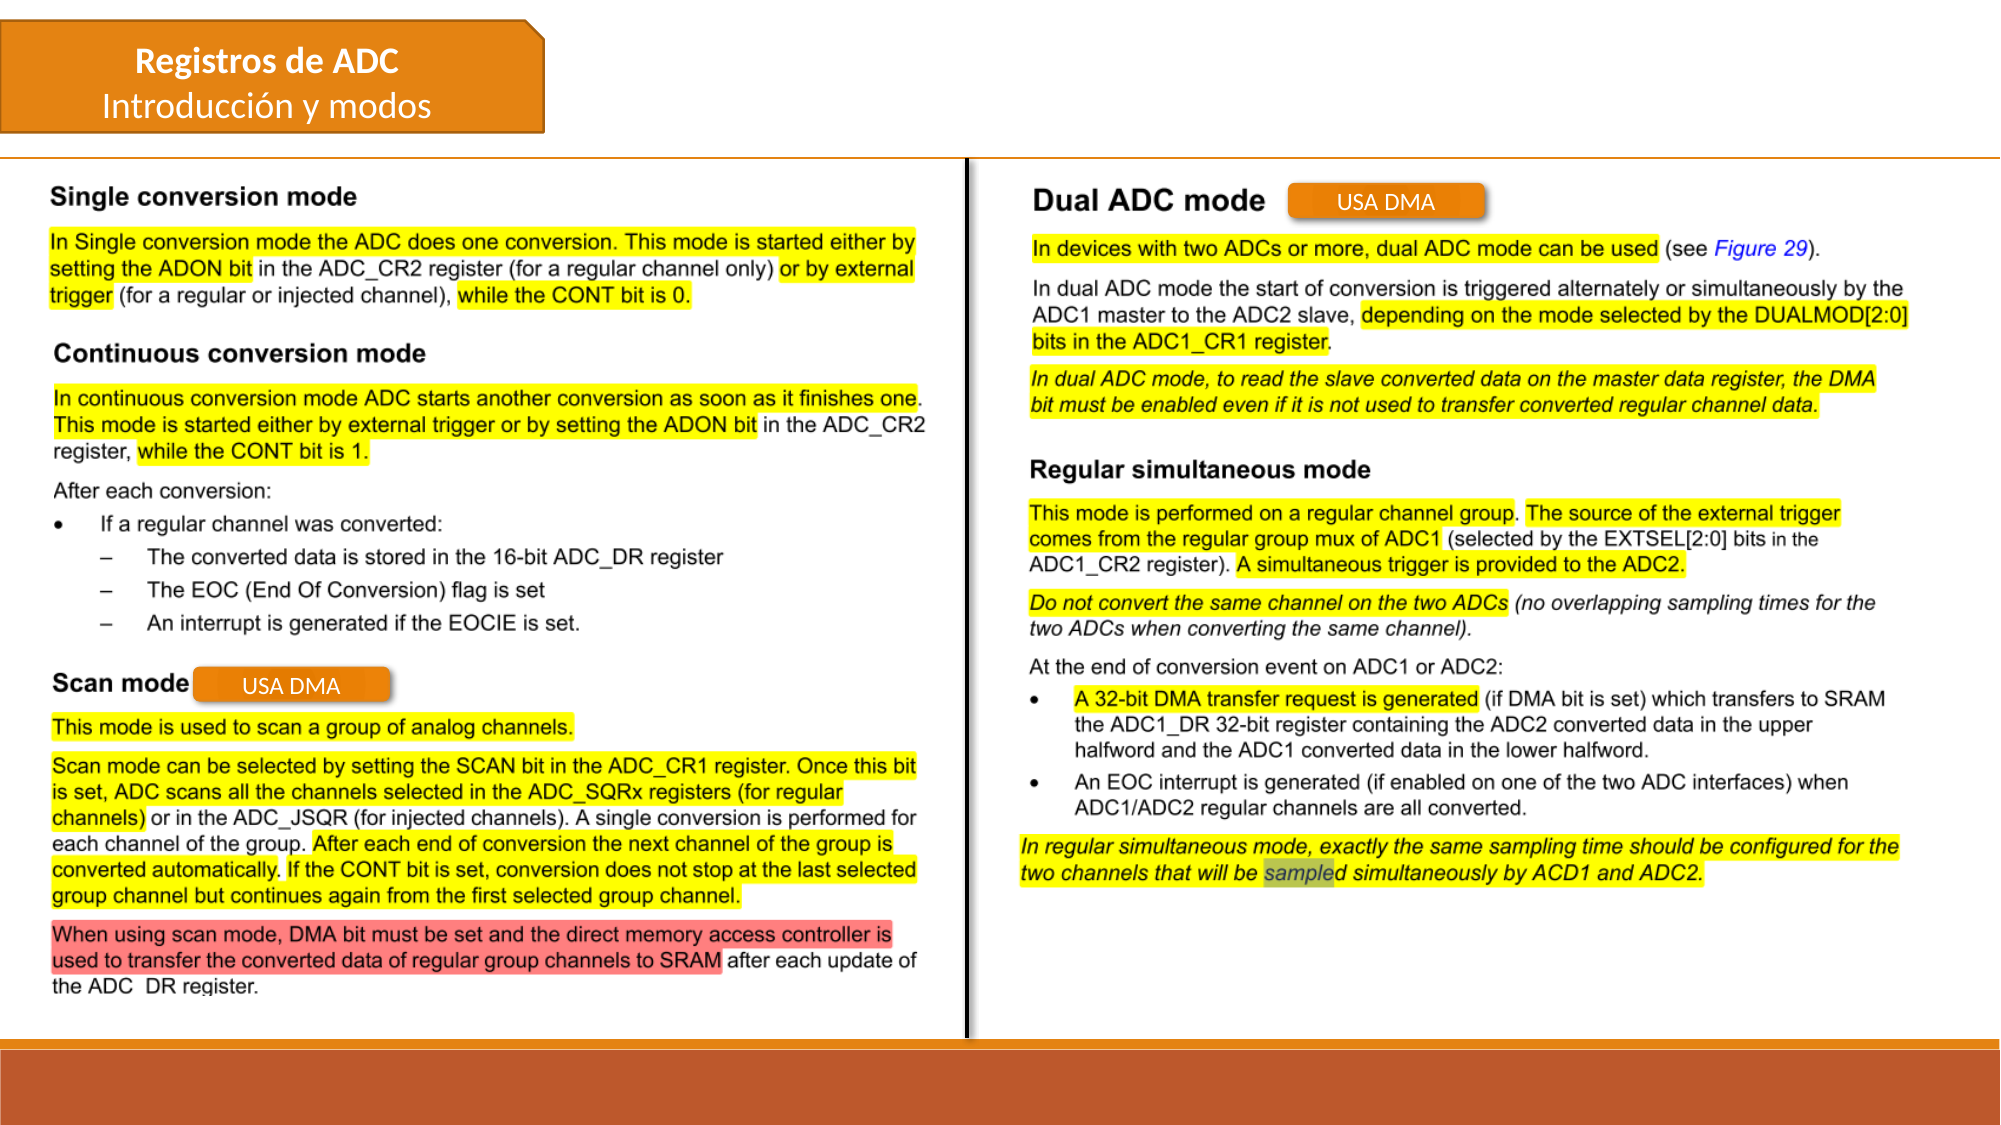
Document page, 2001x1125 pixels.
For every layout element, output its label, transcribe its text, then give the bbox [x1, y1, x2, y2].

picture [47, 183, 921, 325]
picture [46, 667, 929, 996]
picture [1014, 834, 1906, 891]
text_box Registros de ADC Introducción y modos [0, 19, 545, 134]
picture [1023, 183, 1918, 425]
picture [54, 340, 928, 638]
picture [1023, 454, 1897, 833]
